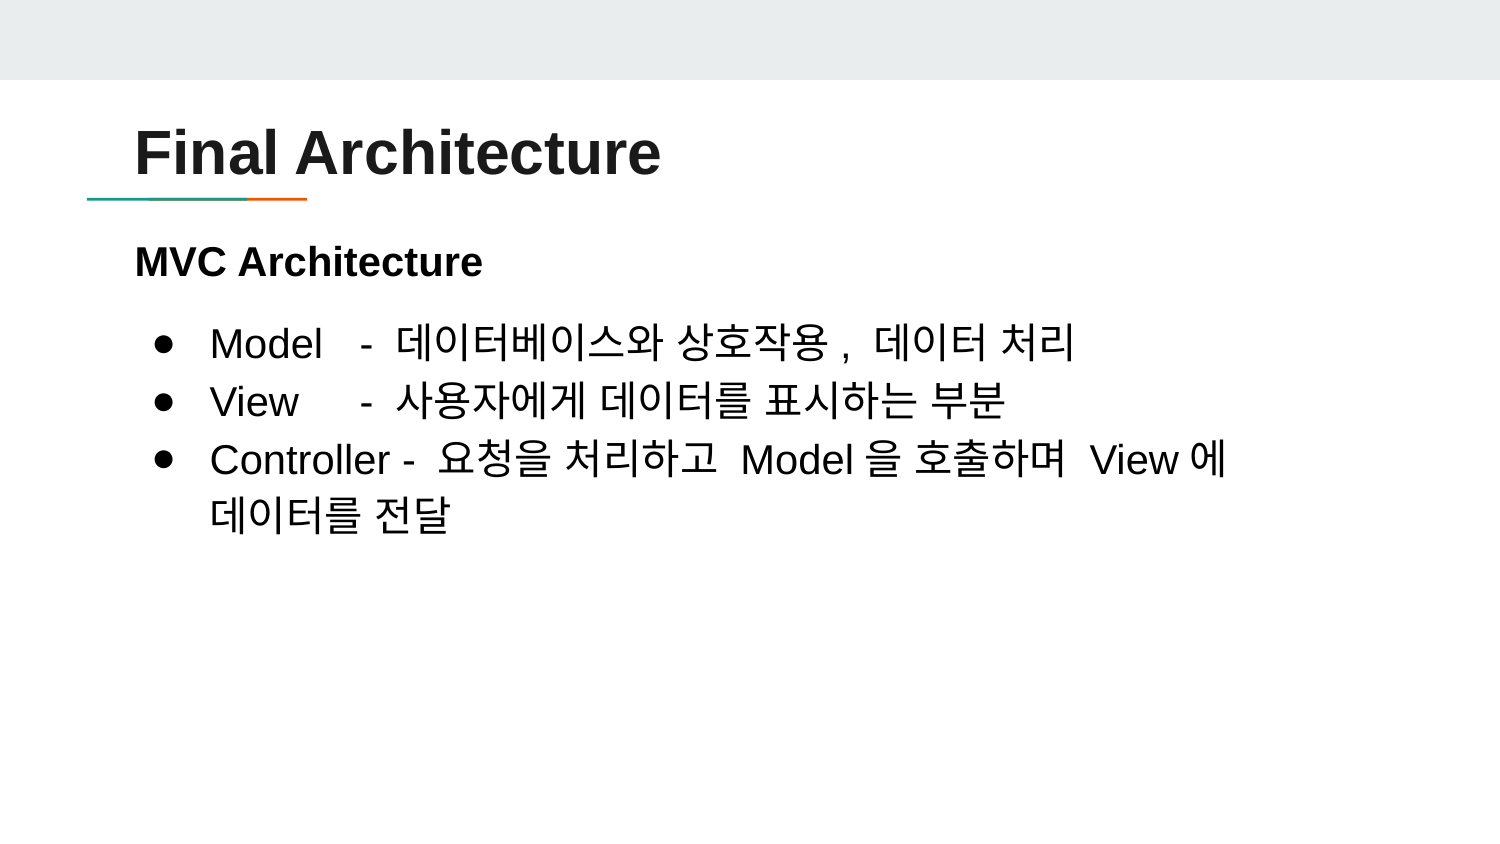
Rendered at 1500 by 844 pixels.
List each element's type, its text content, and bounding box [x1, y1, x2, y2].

list MVC Architecture Model - 데이터베이스와 상호작용, 데이터 처리 View - 사용자에게 데이터를 표시하는 부분 Controller - 요청을 처리하고 Model을 호출하며 View에 데이터를 전달 [119, 212, 1381, 758]
title Final Architecture [119, 97, 1381, 186]
